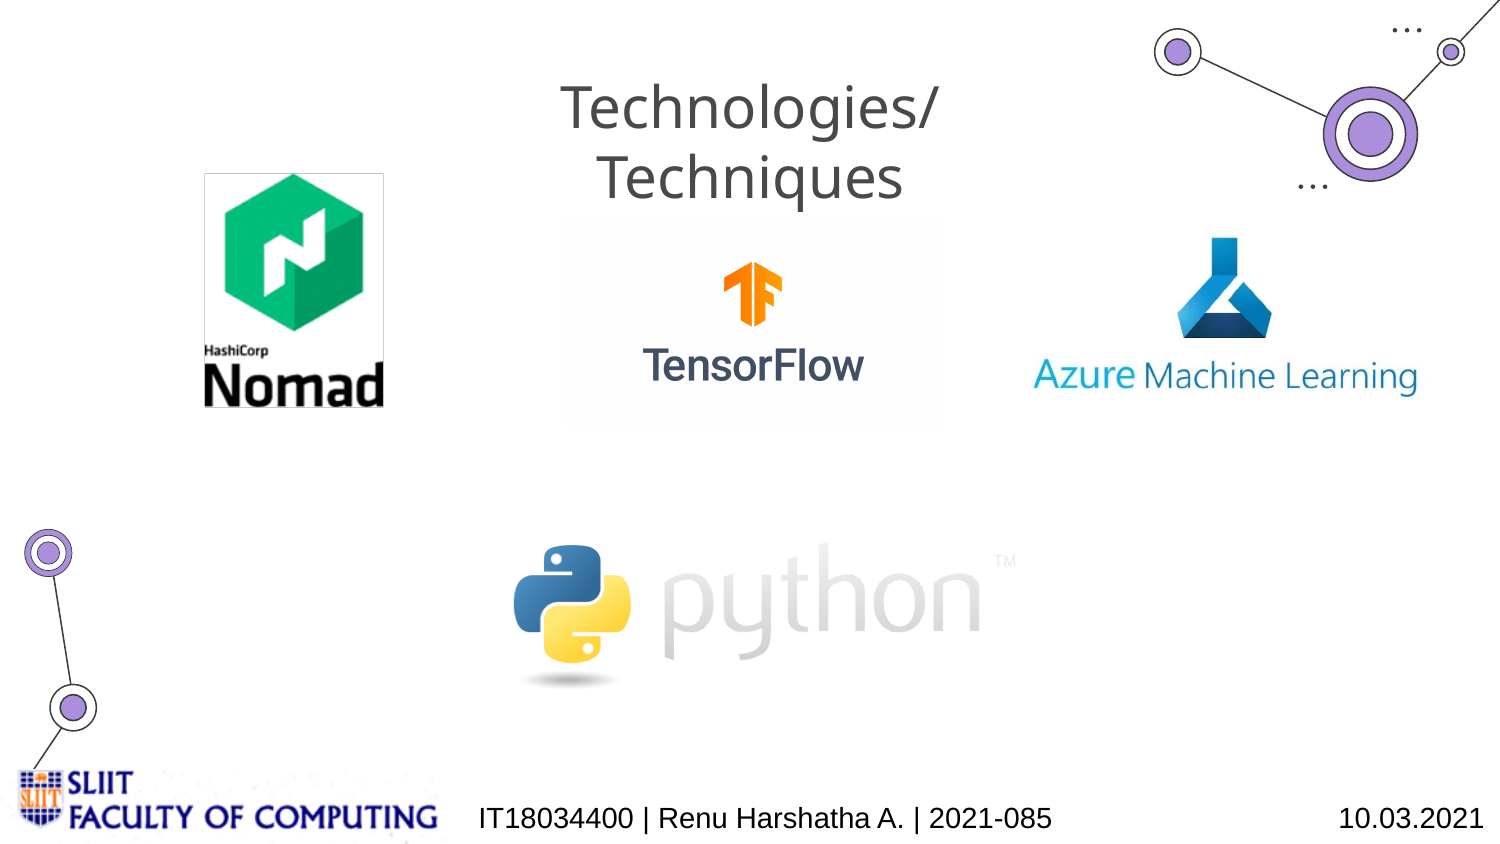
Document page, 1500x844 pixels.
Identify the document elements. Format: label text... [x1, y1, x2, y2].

picture [499, 523, 1104, 696]
title Technologies/ Techniques [415, 55, 1086, 150]
picture [101, 162, 486, 420]
picture [1014, 206, 1442, 421]
picture [563, 214, 943, 428]
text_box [0, 768, 1500, 844]
